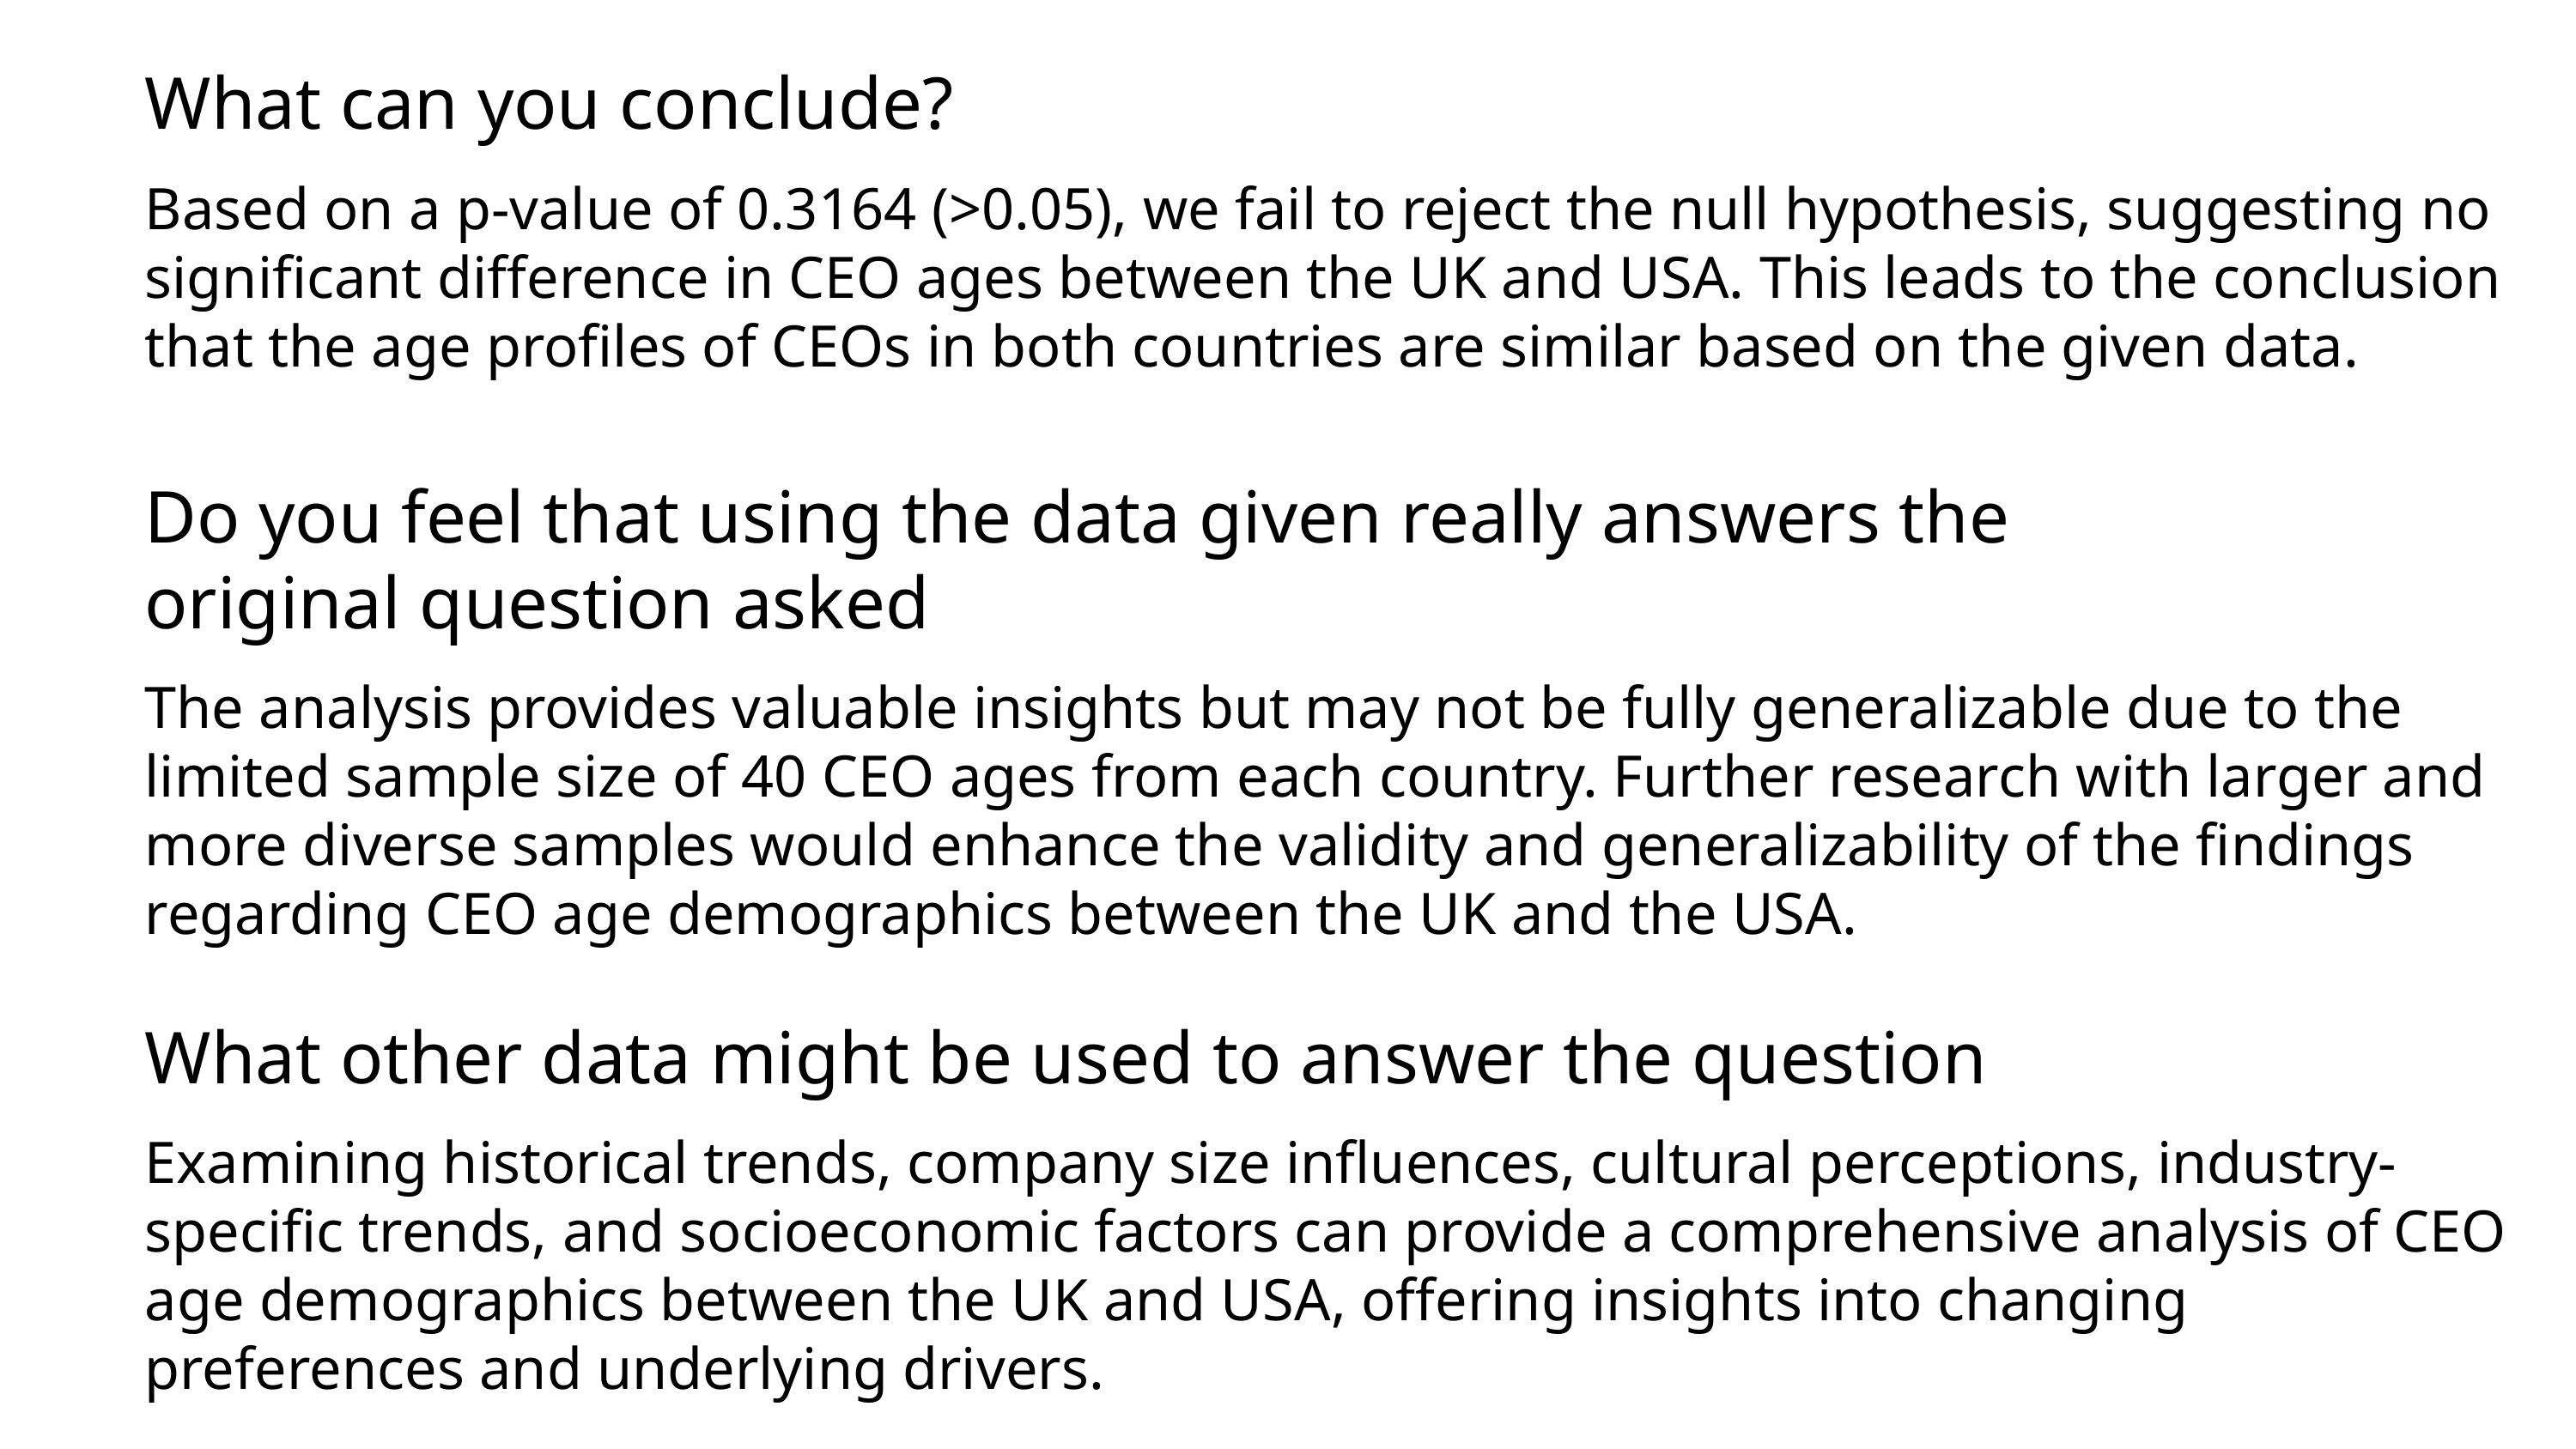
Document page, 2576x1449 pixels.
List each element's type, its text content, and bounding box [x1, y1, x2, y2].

text_box Examining historical trends, company size influences, cultural perceptions, industry-specific trends, and socioeconomic factors can provide a comprehensive analysis of CEO age demographics between the UK and USA, offering insights into changing preferences and underlying drivers. [144, 1125, 2518, 1401]
text_box Based on a p-value of 0.3164 (>0.05), we fail to reject the null hypothesis, suggesting no significant difference in CEO ages between the UK and USA. This leads to the conclusion that the age profiles of CEOs in both countries are similar based on the given data. [144, 172, 2518, 379]
text_box The analysis provides valuable insights but may not be fully generalizable due to the limited sample size of 40 CEO ages from each country. Further research with larger and more diverse samples would enhance the validity and generalizability of the findings regarding CEO age demographics between the UK and the USA. [144, 670, 2576, 946]
text_box Do you feel that using the data given really answers the original question asked [144, 470, 2145, 643]
text_box What can you conclude? [144, 58, 2145, 144]
text_box What other data might be used to answer the question [144, 1011, 2145, 1098]
